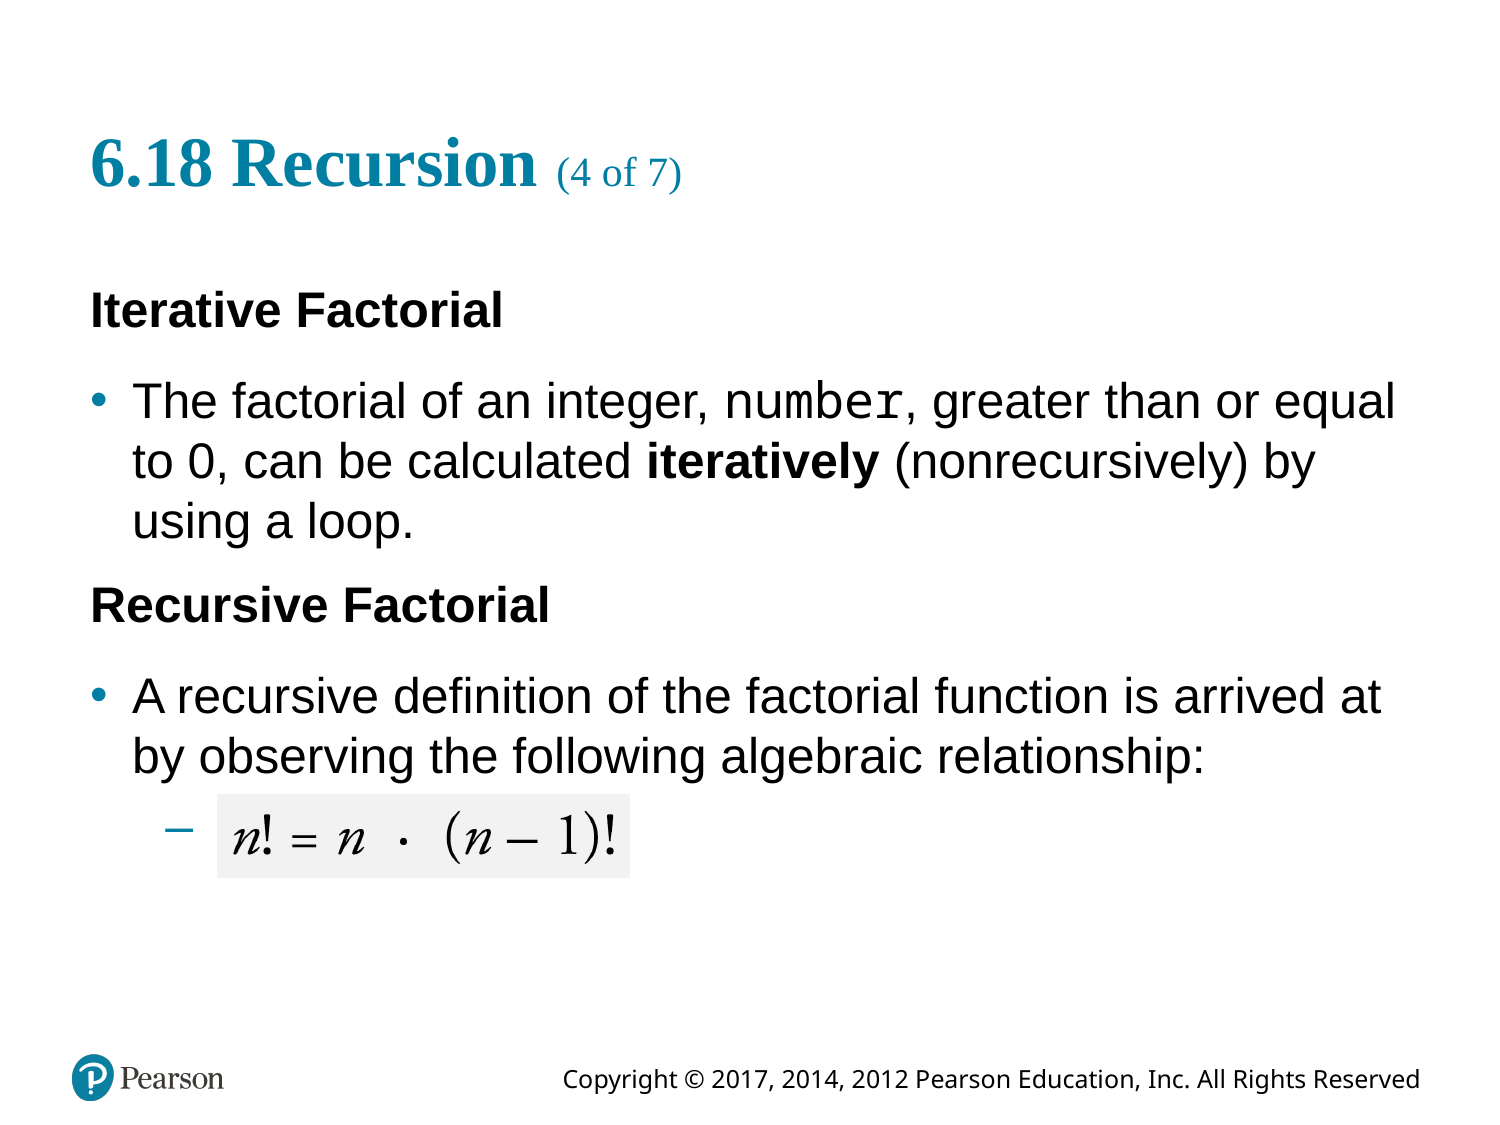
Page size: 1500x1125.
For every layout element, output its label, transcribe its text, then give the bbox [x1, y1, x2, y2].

picture [217, 793, 631, 880]
picture [80, 1063, 106, 1088]
picture [72, 1054, 88, 1070]
picture [72, 1087, 83, 1101]
title 6.18 Recursion (4 of 7) [75, 35, 1425, 216]
list Iterative Factorial The factorial of an integer, number, greater than or equal to 0, can be calculated iteratively (nonrecursively) by using a loop. [75, 262, 1425, 557]
picture [98, 1054, 224, 1101]
list Recursive Factorial A recursive definition of the factorial function is arrived at by observing the following algebraic relationship: [75, 557, 1425, 879]
